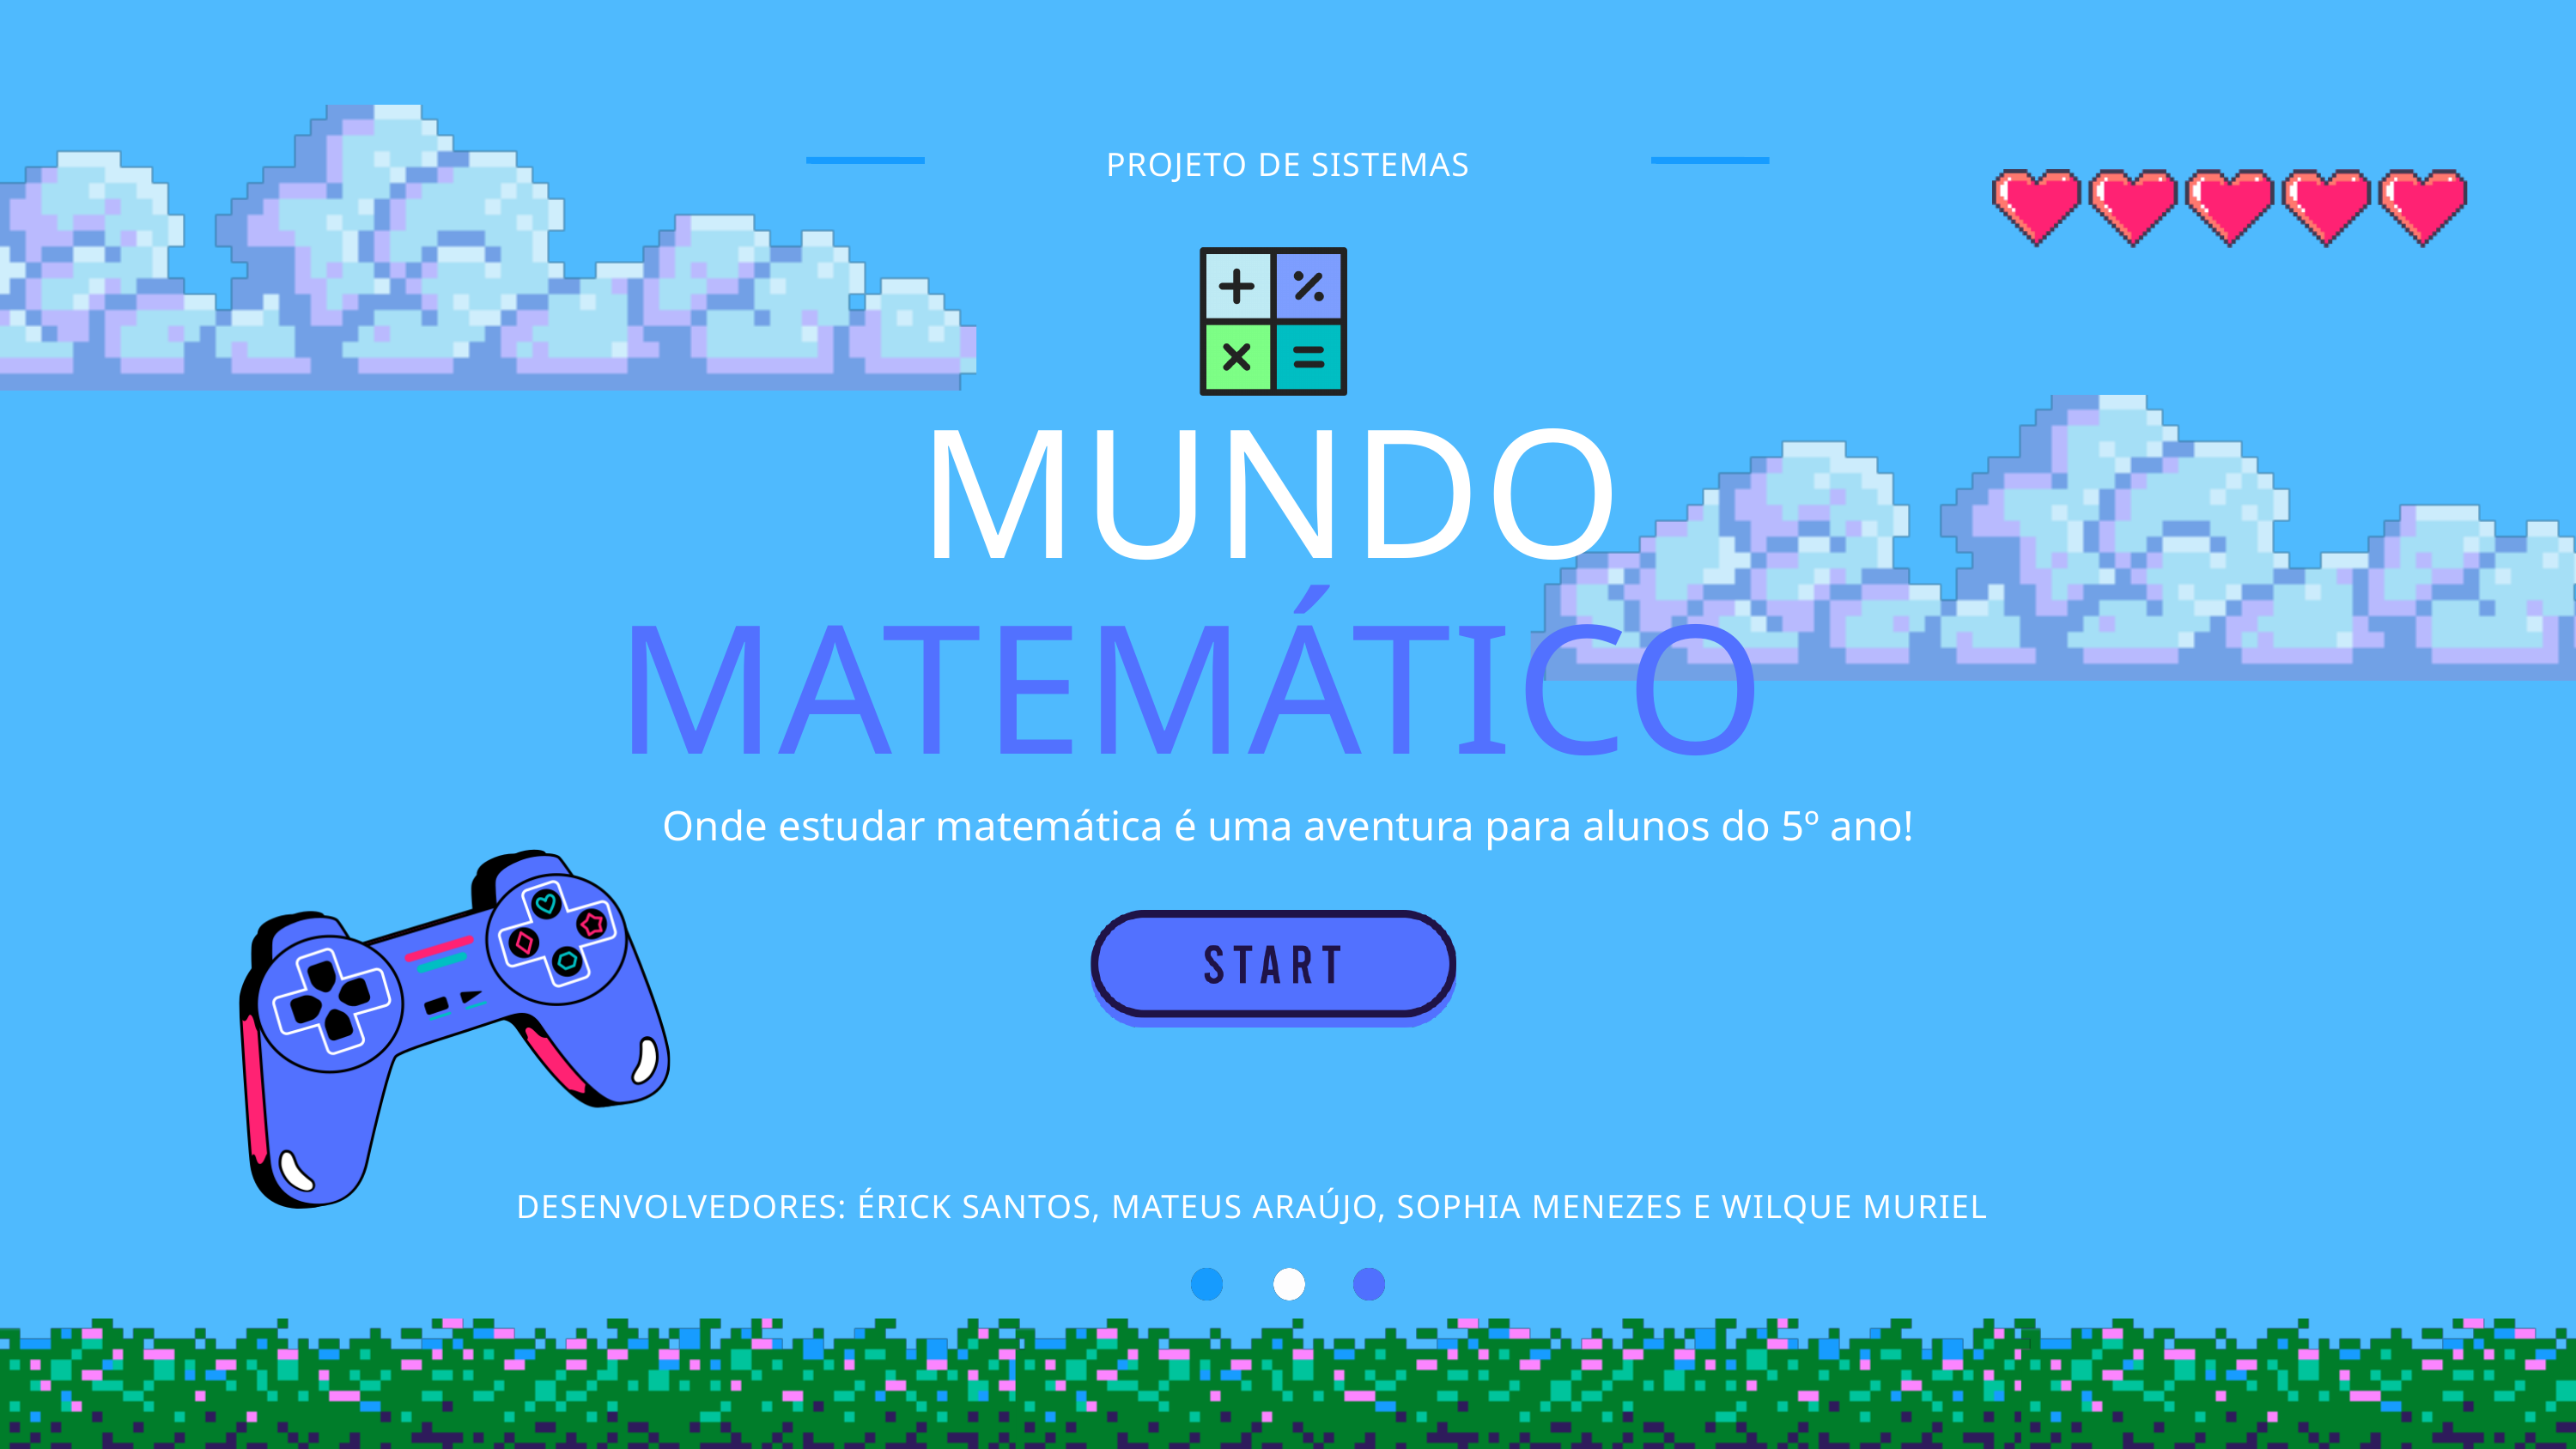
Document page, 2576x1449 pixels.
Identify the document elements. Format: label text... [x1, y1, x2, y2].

text_box [1530, 395, 2576, 681]
text_box MATEMÁTICO [614, 625, 1964, 791]
text_box [1353, 1268, 1385, 1300]
text_box [1091, 910, 1456, 1028]
text_box DESENVOLVEDORES: ÉRICK SANTOS, MATEUS ARAÚJO, SOPHIA MENEZES E WILQUE MURIEL [516, 1179, 2060, 1225]
text_box [239, 848, 671, 1209]
text_box Onde estudar matemática é uma aventura para alunos do 5º ano! [414, 791, 2164, 850]
text_box [1200, 247, 1347, 396]
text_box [0, 1318, 2576, 1449]
text_box PROJETO DE SISTEMAS [924, 137, 1652, 184]
text_box [1191, 1268, 1223, 1300]
text_box [1992, 169, 2468, 248]
text_box [0, 105, 977, 391]
text_box MUNDO [917, 429, 1630, 594]
text_box [1273, 1268, 1305, 1300]
